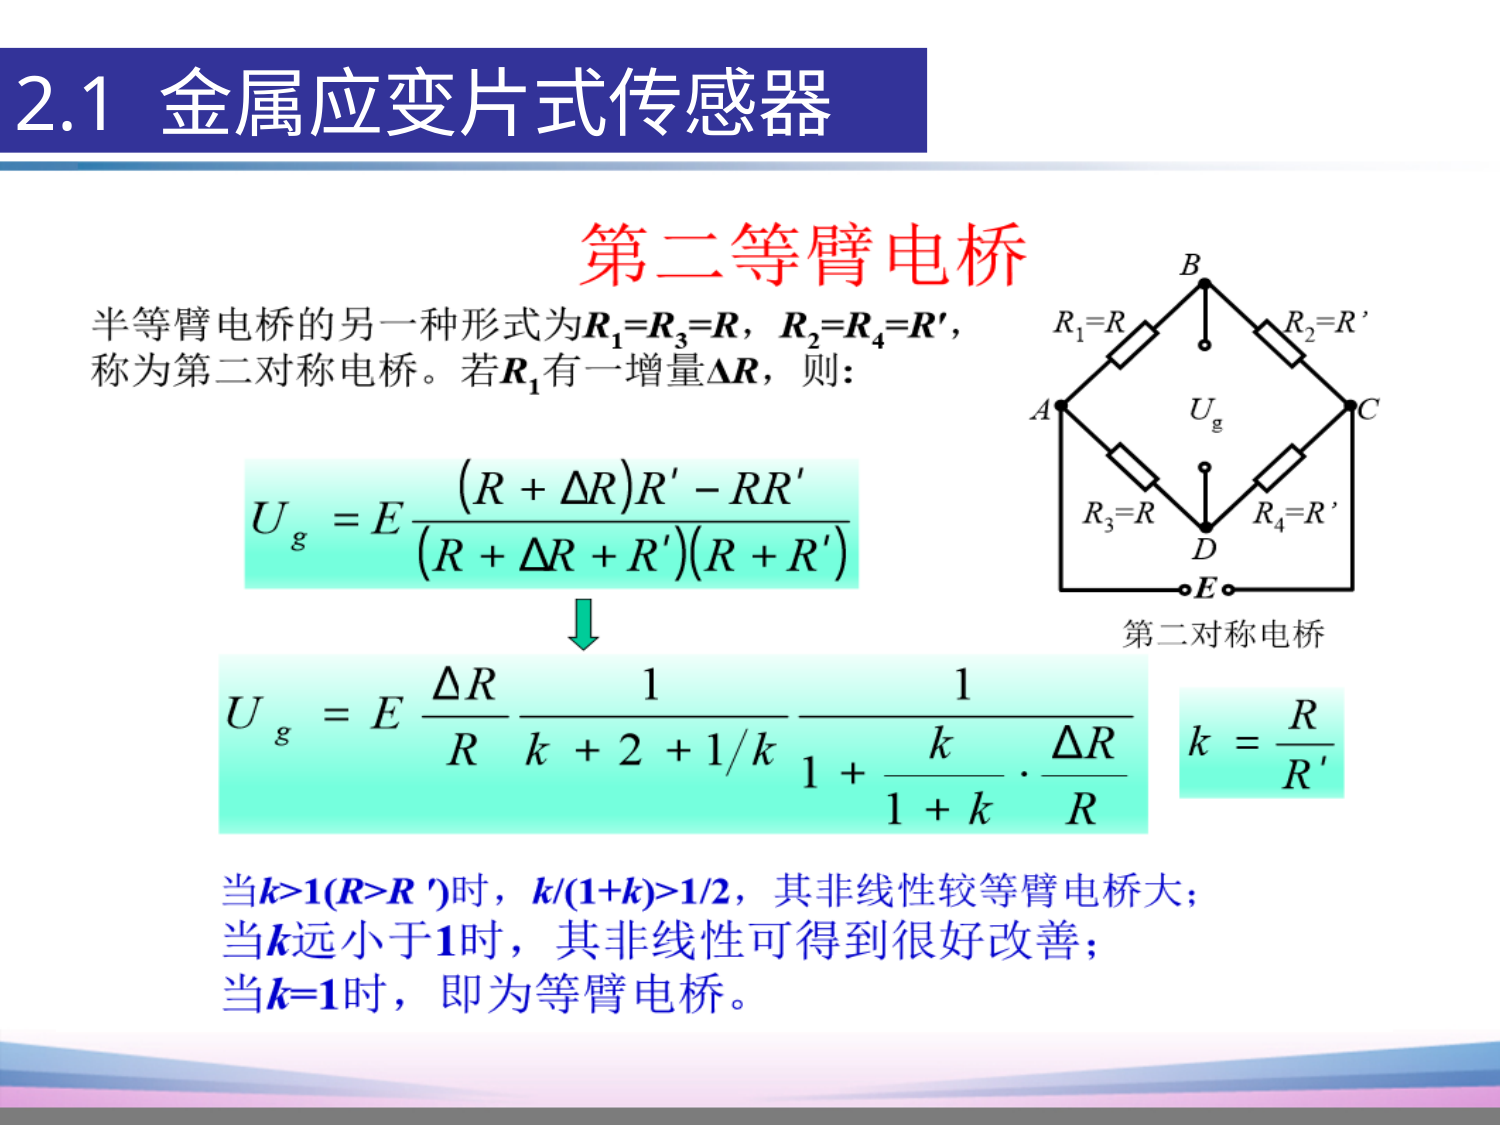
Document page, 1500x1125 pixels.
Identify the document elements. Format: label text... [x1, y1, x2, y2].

text_box 2.1 金属应变片式传感器 [0, 47, 928, 153]
picture [0, 0, 1500, 1125]
